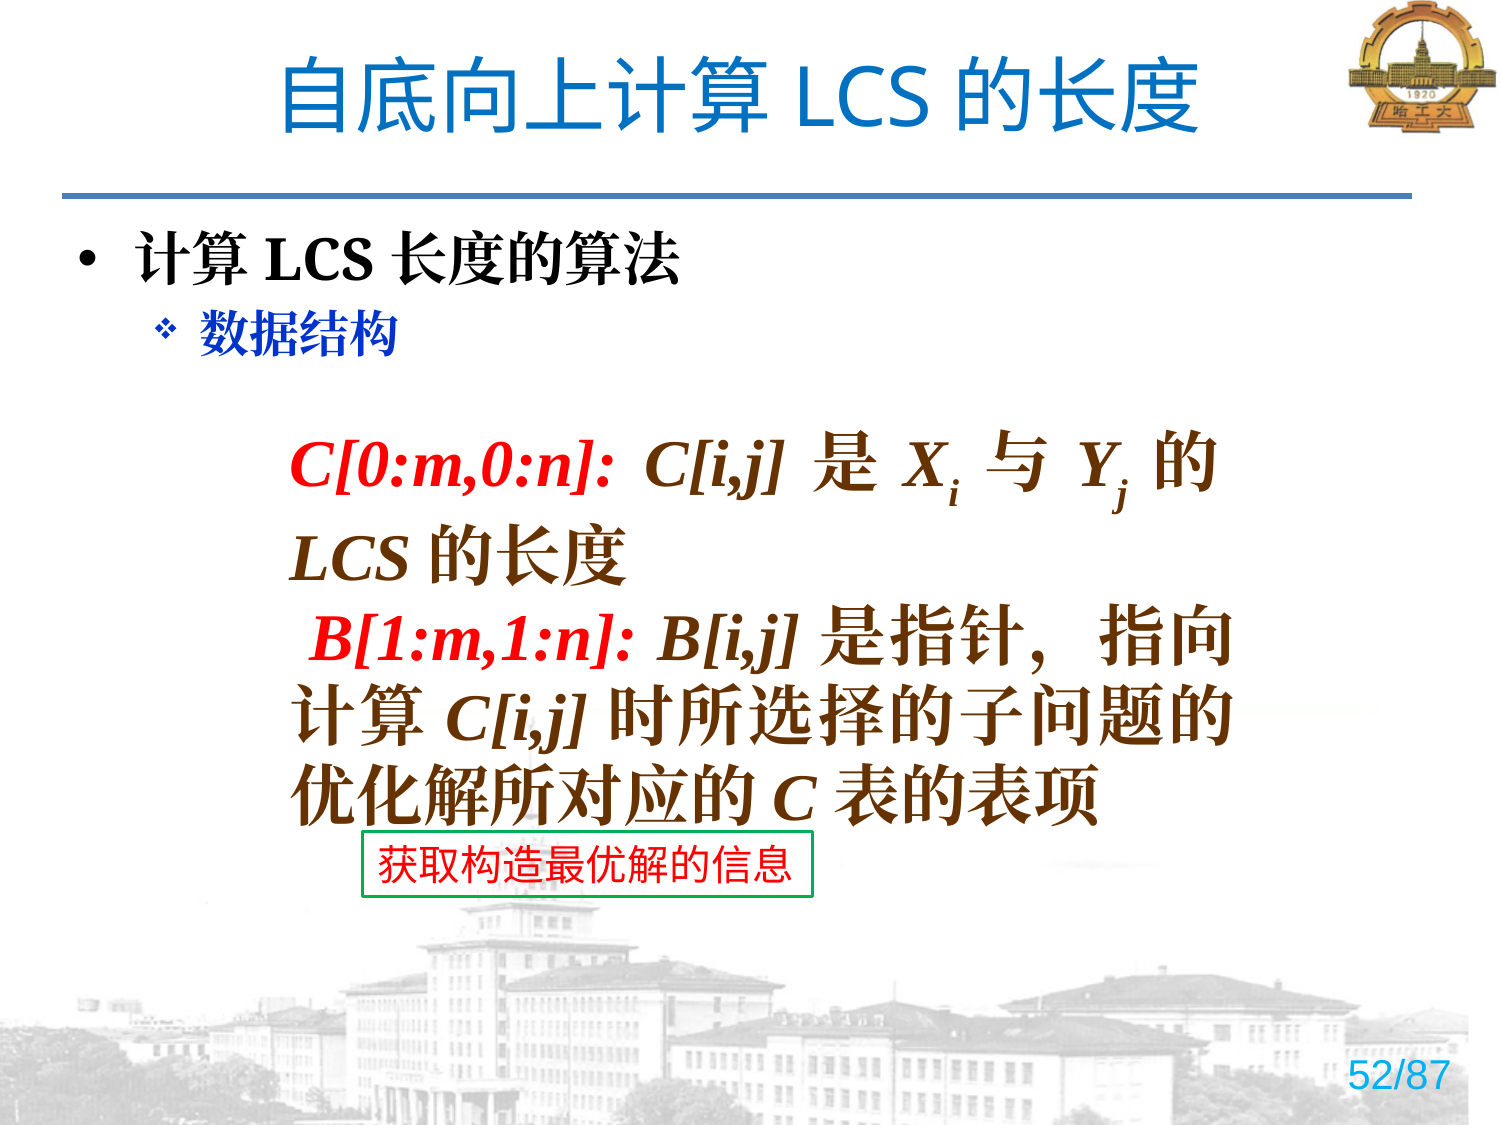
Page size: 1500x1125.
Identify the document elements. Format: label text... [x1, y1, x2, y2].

text_box 获取构造最优解的信息 [362, 831, 813, 897]
picture [1340, 0, 1500, 138]
text_box C[0:m,0:n]: C[i,j]是Xi与Yj的LCS的长度 B[1:m,1:n]: B[i,j]是指针，指向计算C[i,j]时所选择的子问题的优化解所对应的C表的表项 [199, 412, 1250, 842]
title 自底向上计算LCS的长度 [62, 7, 1413, 178]
picture [0, 529, 1500, 1125]
list 计算LCS长度的算法 数据结构 [62, 214, 1413, 1013]
